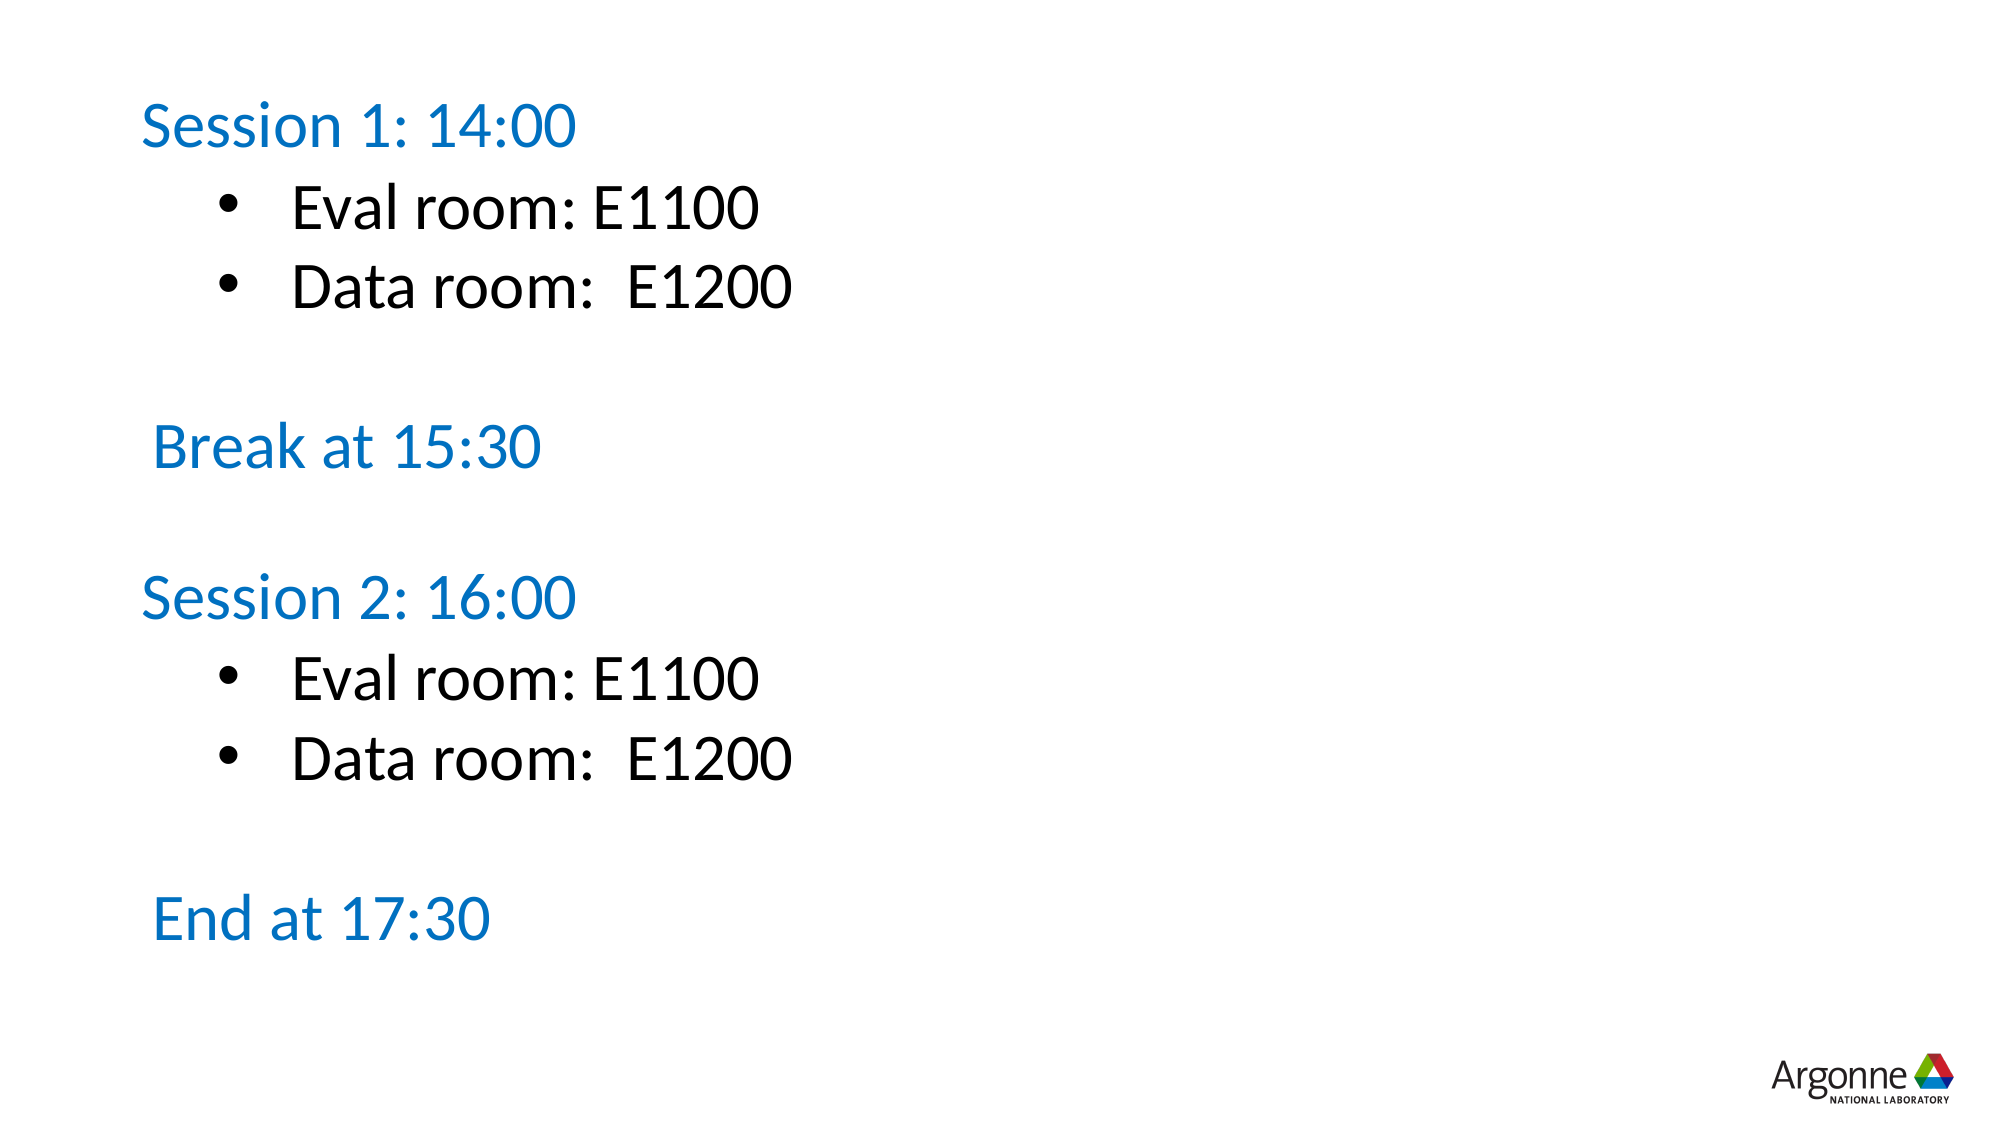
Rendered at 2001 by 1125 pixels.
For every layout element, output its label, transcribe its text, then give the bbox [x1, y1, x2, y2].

picture [1760, 1042, 1965, 1115]
text_box Session 1: 14:00 Eval room: E1100 Data room: E1200 Break at 15:30 Session 2: 16:00 Eval room: E1100 Data room: E1200 End at 17:30 [126, 82, 1168, 1042]
